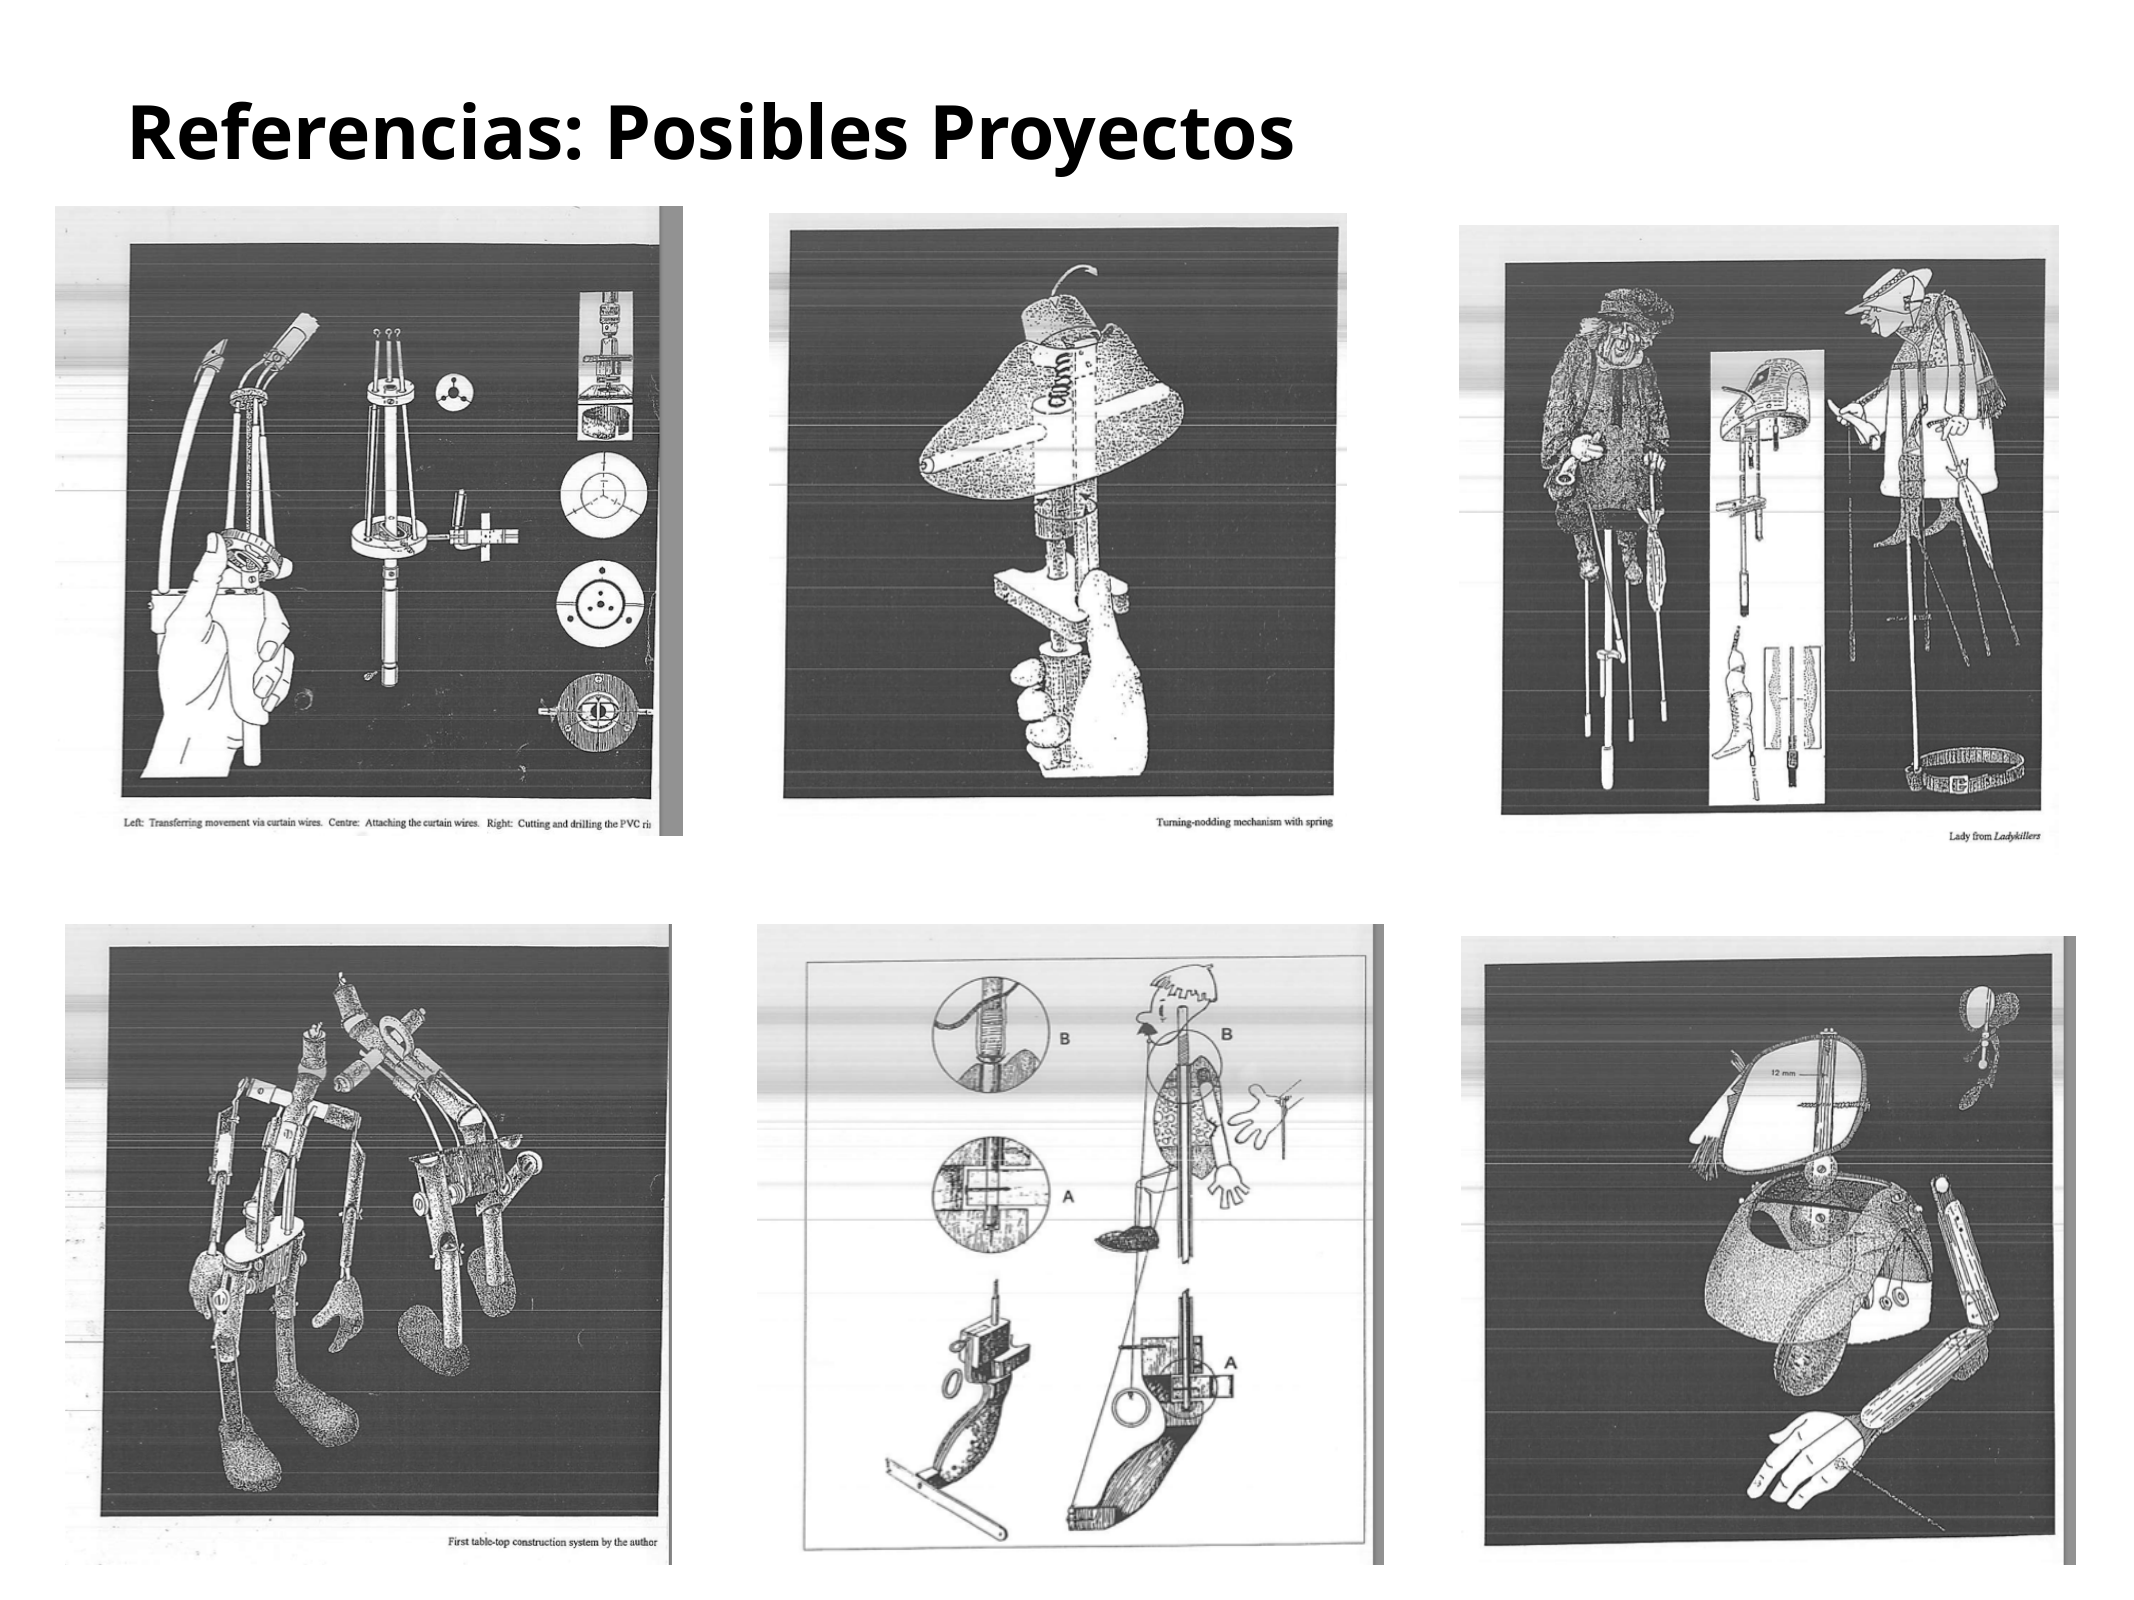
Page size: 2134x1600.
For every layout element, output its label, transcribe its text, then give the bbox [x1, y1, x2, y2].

picture [1458, 225, 2059, 855]
picture [1461, 935, 2077, 1565]
picture [55, 206, 683, 836]
picture [769, 213, 1347, 843]
picture [65, 924, 672, 1565]
text_box Referencias: Posibles Proyectos [118, 75, 1305, 183]
picture [757, 924, 1385, 1565]
